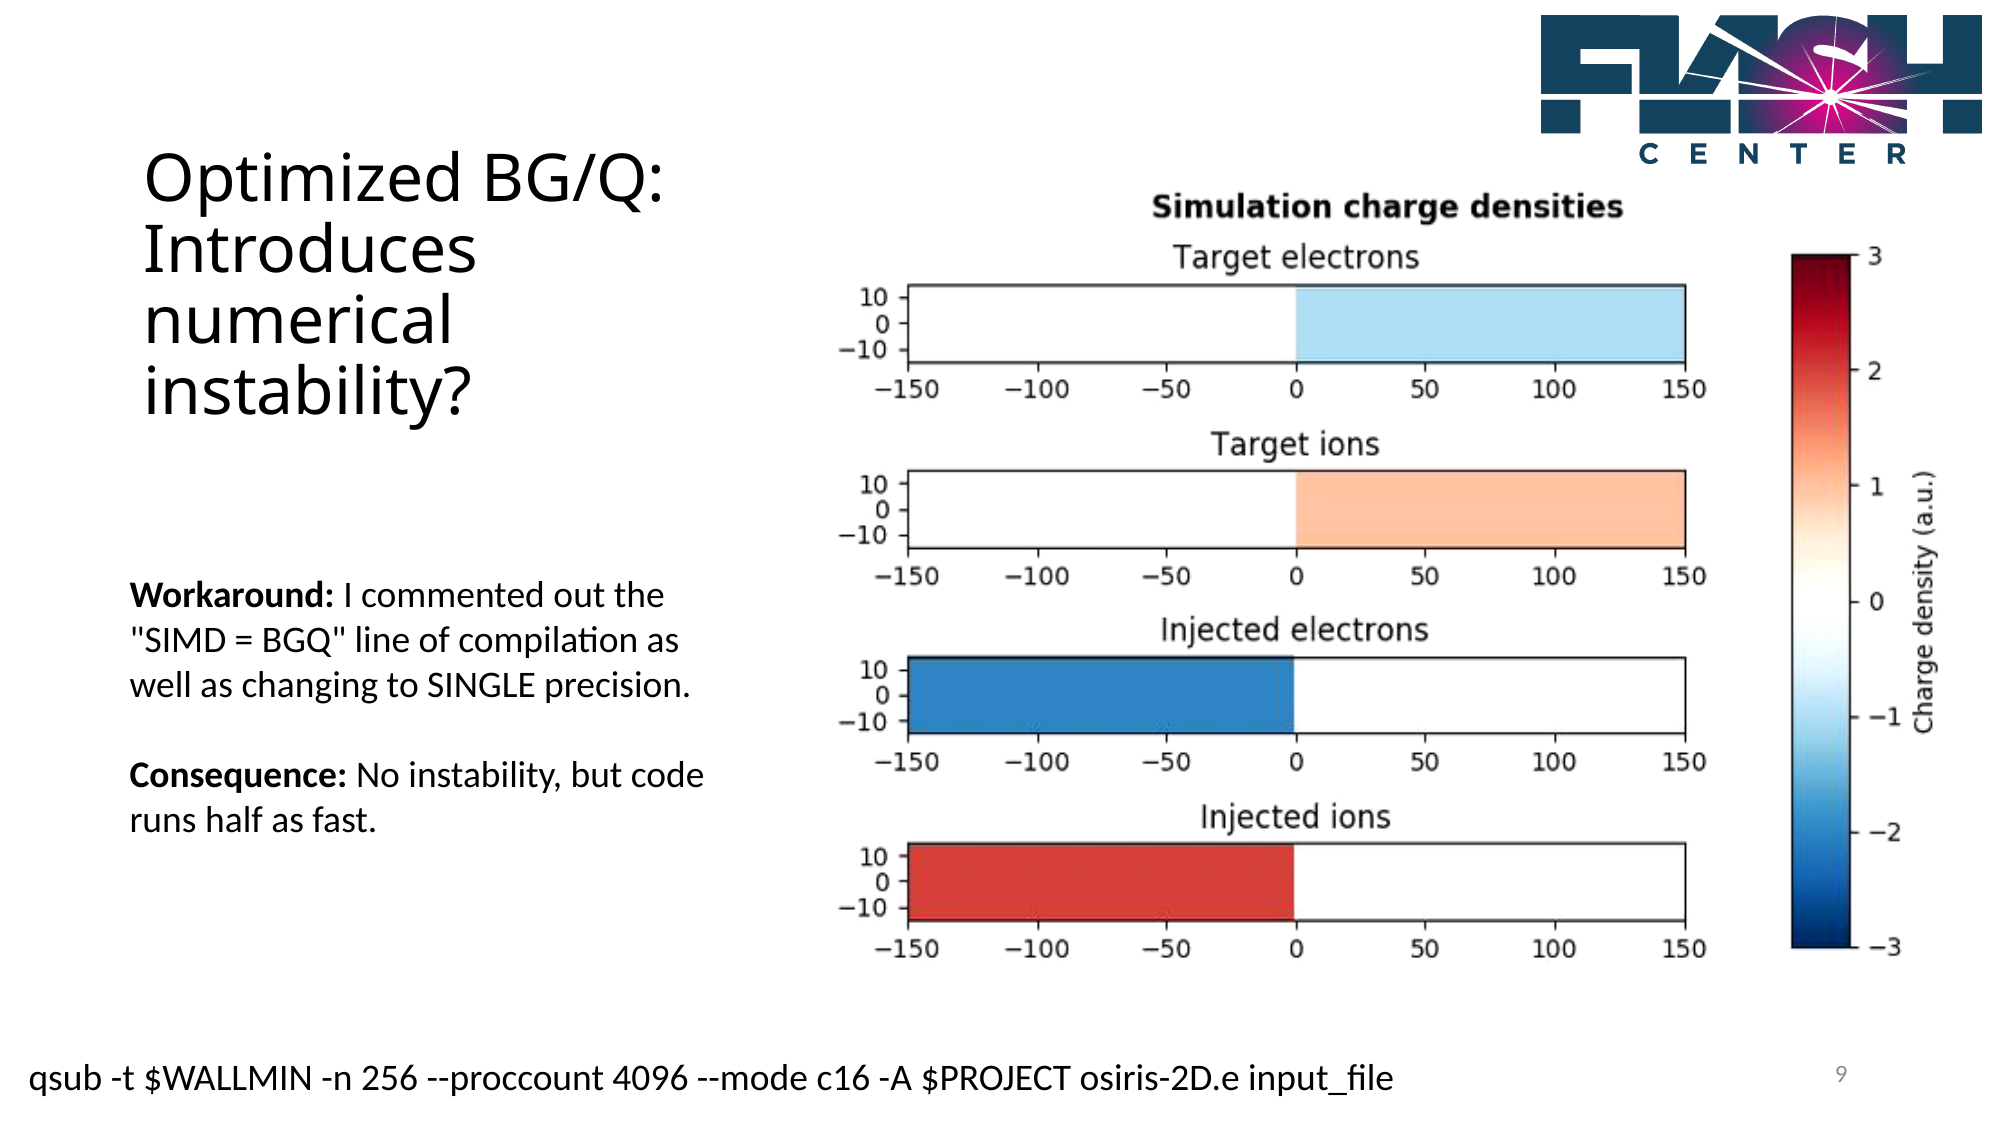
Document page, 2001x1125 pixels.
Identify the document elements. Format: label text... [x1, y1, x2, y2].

text_box qsub -t $WALLMIN -n 256 --proccount 4096 --mode c16 -A $PROJECT osiris-2D.e input_file [13, 1045, 1721, 1106]
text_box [809, 174, 1968, 983]
slide_number 9 [1412, 1042, 1863, 1103]
picture [1541, 15, 1982, 164]
text_box Workaround: I commented out the "SIMD = BGQ" line of compilation as well as changing to SINGLE precision. Consequence: No instability, but code runs half as fast. [114, 562, 742, 847]
title Optimized BG/Q: Introduces numerical instability? [128, 136, 742, 437]
